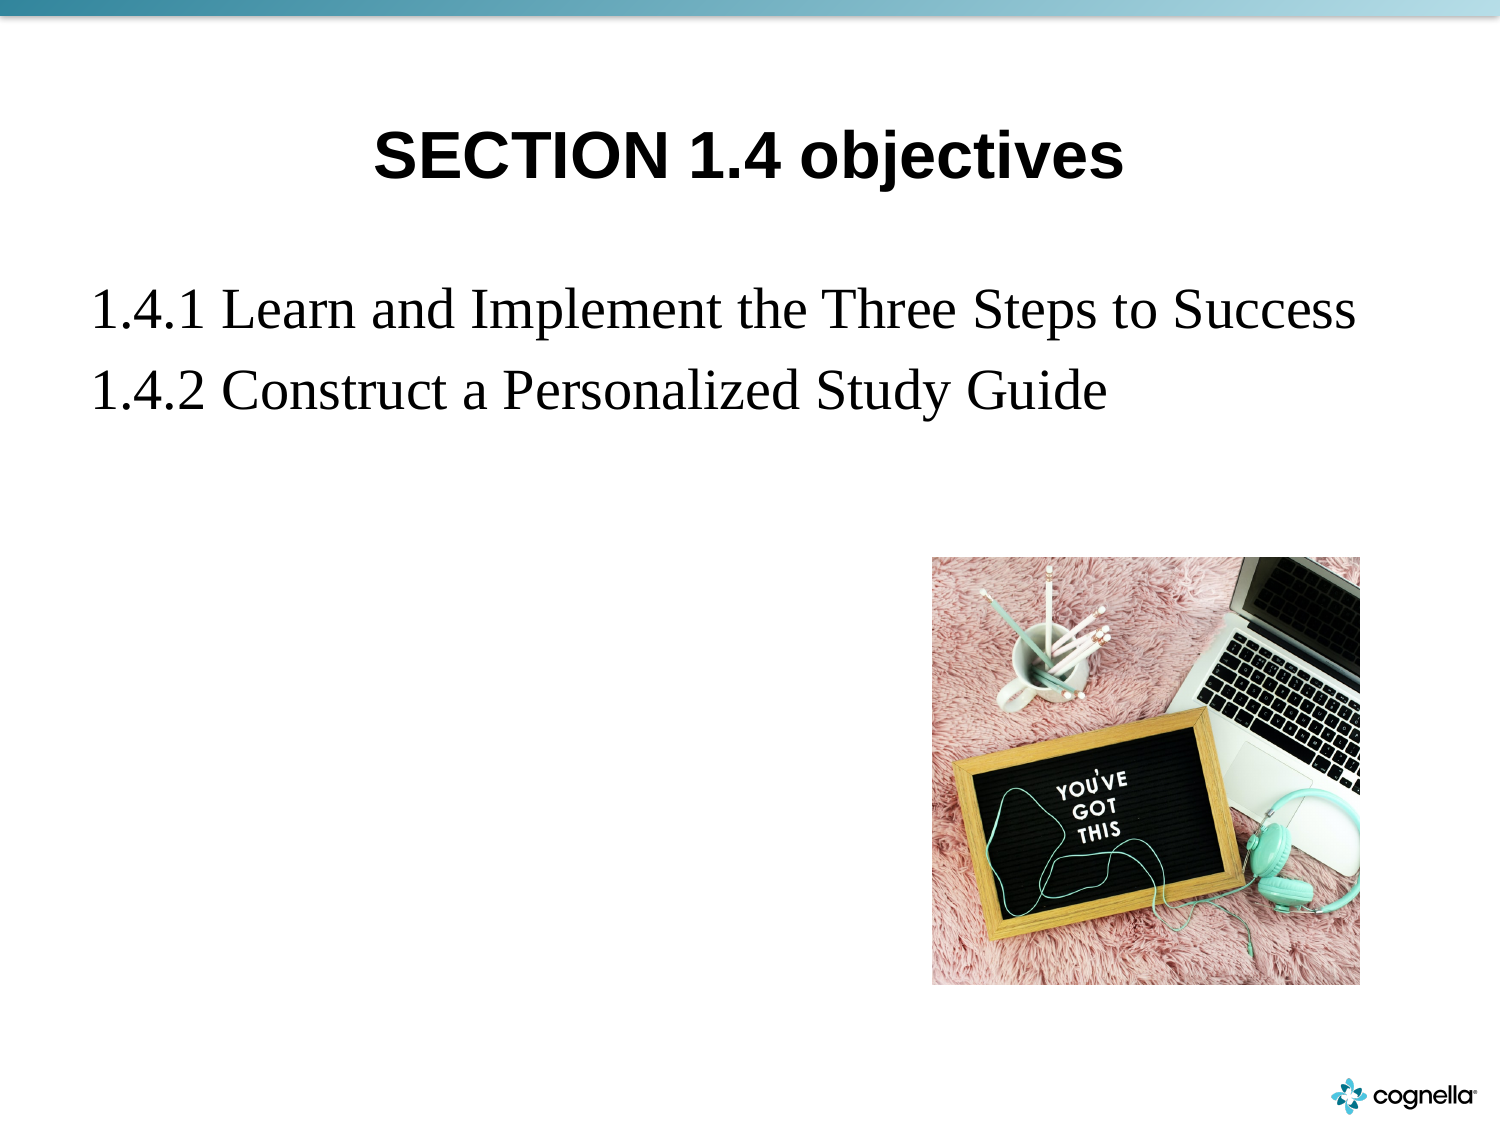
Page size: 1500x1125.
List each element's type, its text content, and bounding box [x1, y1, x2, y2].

title SECTION 1.4 objectives [75, 71, 1425, 233]
picture [1330, 1077, 1478, 1115]
picture [932, 557, 1360, 985]
list 1.4.1 Learn and Implement the Three Steps to Success 1.4.2 Construct a Personalized Study Guide [75, 262, 1425, 1005]
